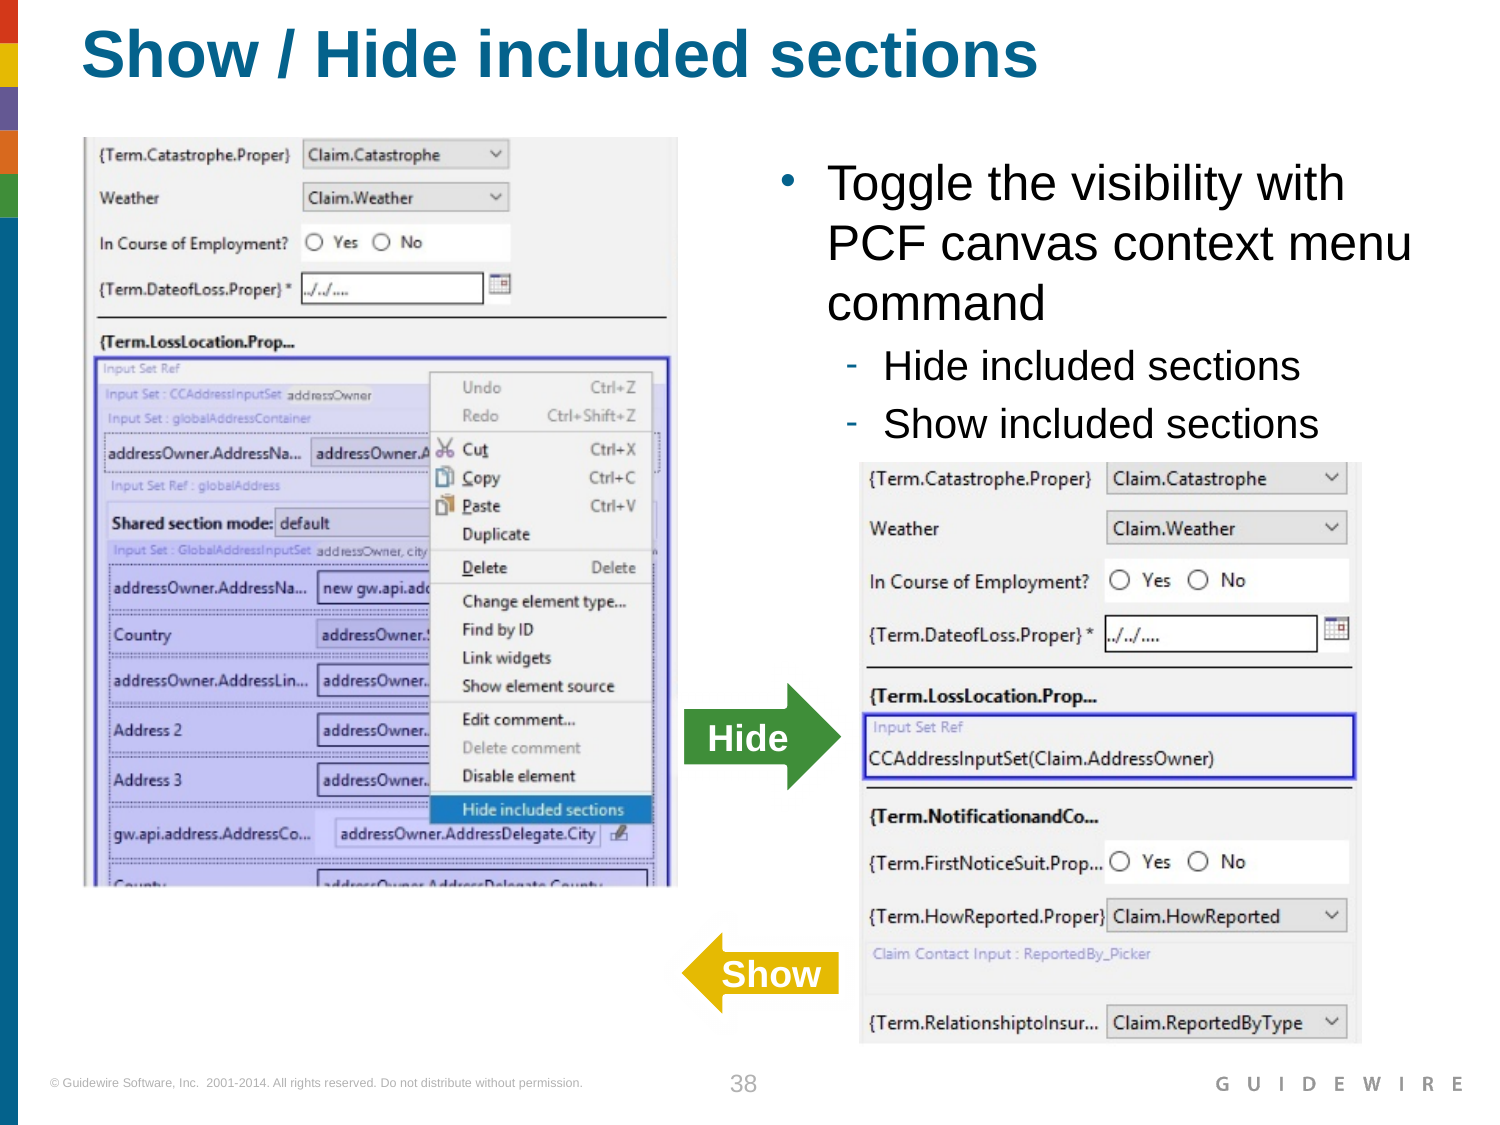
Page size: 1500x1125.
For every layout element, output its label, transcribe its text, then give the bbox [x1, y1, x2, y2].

picture [859, 461, 1362, 1051]
text_box Hide [688, 672, 850, 802]
picture [1215, 1073, 1480, 1096]
text_box Show [673, 921, 845, 1025]
title Show / Hide included sections [81, 19, 1446, 142]
picture [80, 137, 679, 892]
list Toggle the visibility with PCF canvas context menu command Hide included sections Show included sections [779, 149, 1450, 1049]
